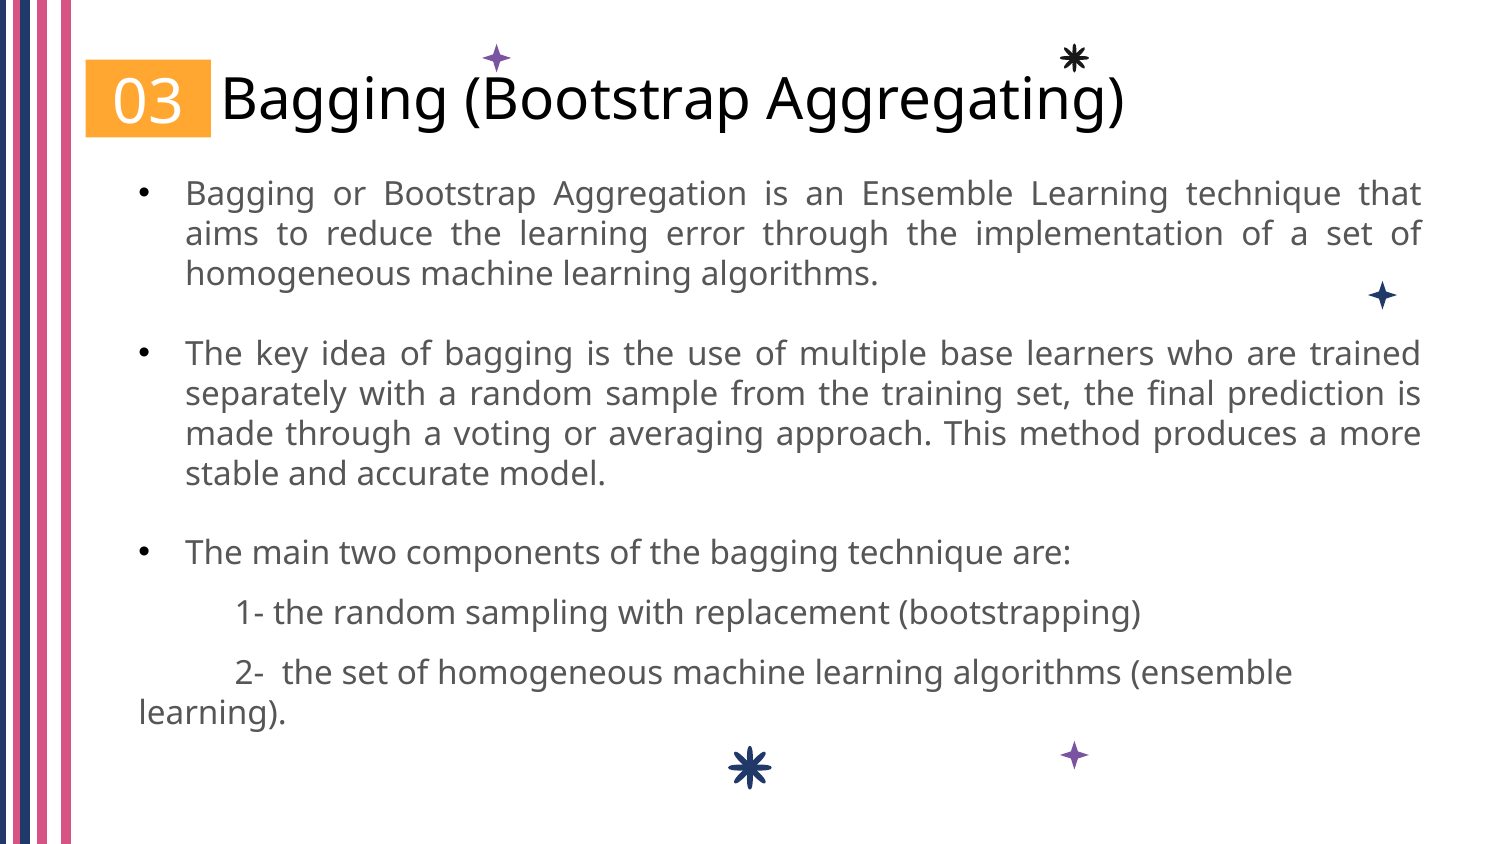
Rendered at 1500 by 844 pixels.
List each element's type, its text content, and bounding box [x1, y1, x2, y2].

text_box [0, 367, 413, 475]
text_box Bagging (Bootstrap Aggregating) [211, 63, 1149, 138]
text_box Bagging or Bootstrap Aggregation is an Ensemble Learning technique that aims to reduce the learning error through the implementation of a set of homogeneous machine learning algorithms. The key idea of bagging is the use of multiple base learners who are trained separately with a random sample from the training set, the final prediction is made through a voting or averaging approach. This method produces a more stable and accurate model. The main two components of the bagging technique are: 1- the random sampling with replacement (bootstrapping) 2- the set of homogeneous machine learning algorithms (ensemble learning). [123, 164, 1439, 779]
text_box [418, 373, 461, 458]
text_box 03 [85, 59, 211, 138]
